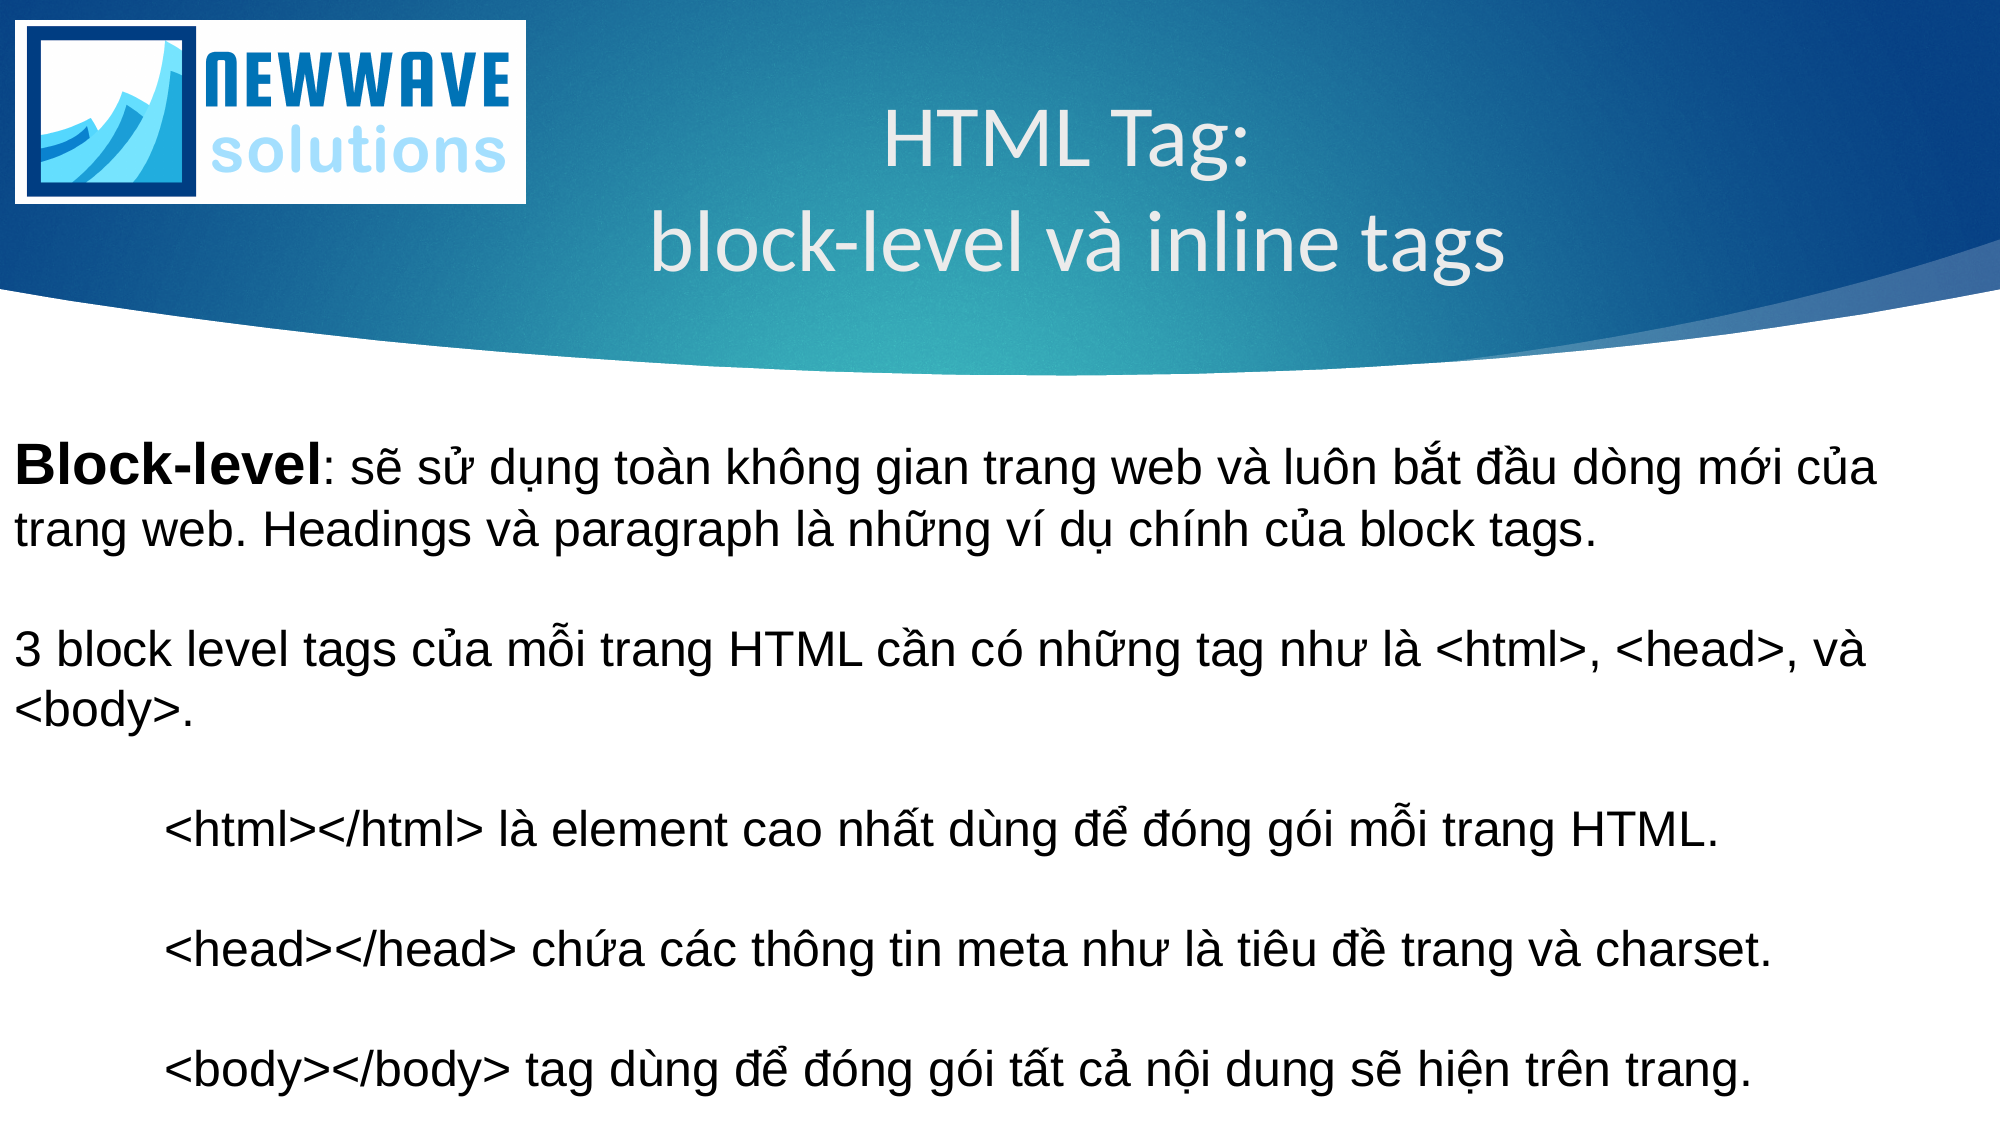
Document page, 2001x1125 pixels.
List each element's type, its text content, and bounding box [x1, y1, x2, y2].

text_box Block-level: sẽ sử dụng toàn không gian trang web và luôn bắt đầu dòng mới của trang web. Headings và paragraph là những ví dụ chính của block tags. 3 block level tags của mỗi trang HTML cần có những tag như là <html>, <head>, và <body>. <html></html> là element cao nhất dùng để đóng gói mỗi trang HTML. <head></head> chứa các thông tin meta như là tiêu đề trang và charset. <body></body> tag dùng để đóng gói tất cả nội dung sẽ hiện trên trang. [0, 289, 2000, 1125]
text_box [0, 0, 2000, 375]
text_box HTML Tag: block-level và inline tags [492, 71, 1664, 289]
text_box [1453, 239, 2000, 361]
picture [15, 20, 527, 204]
